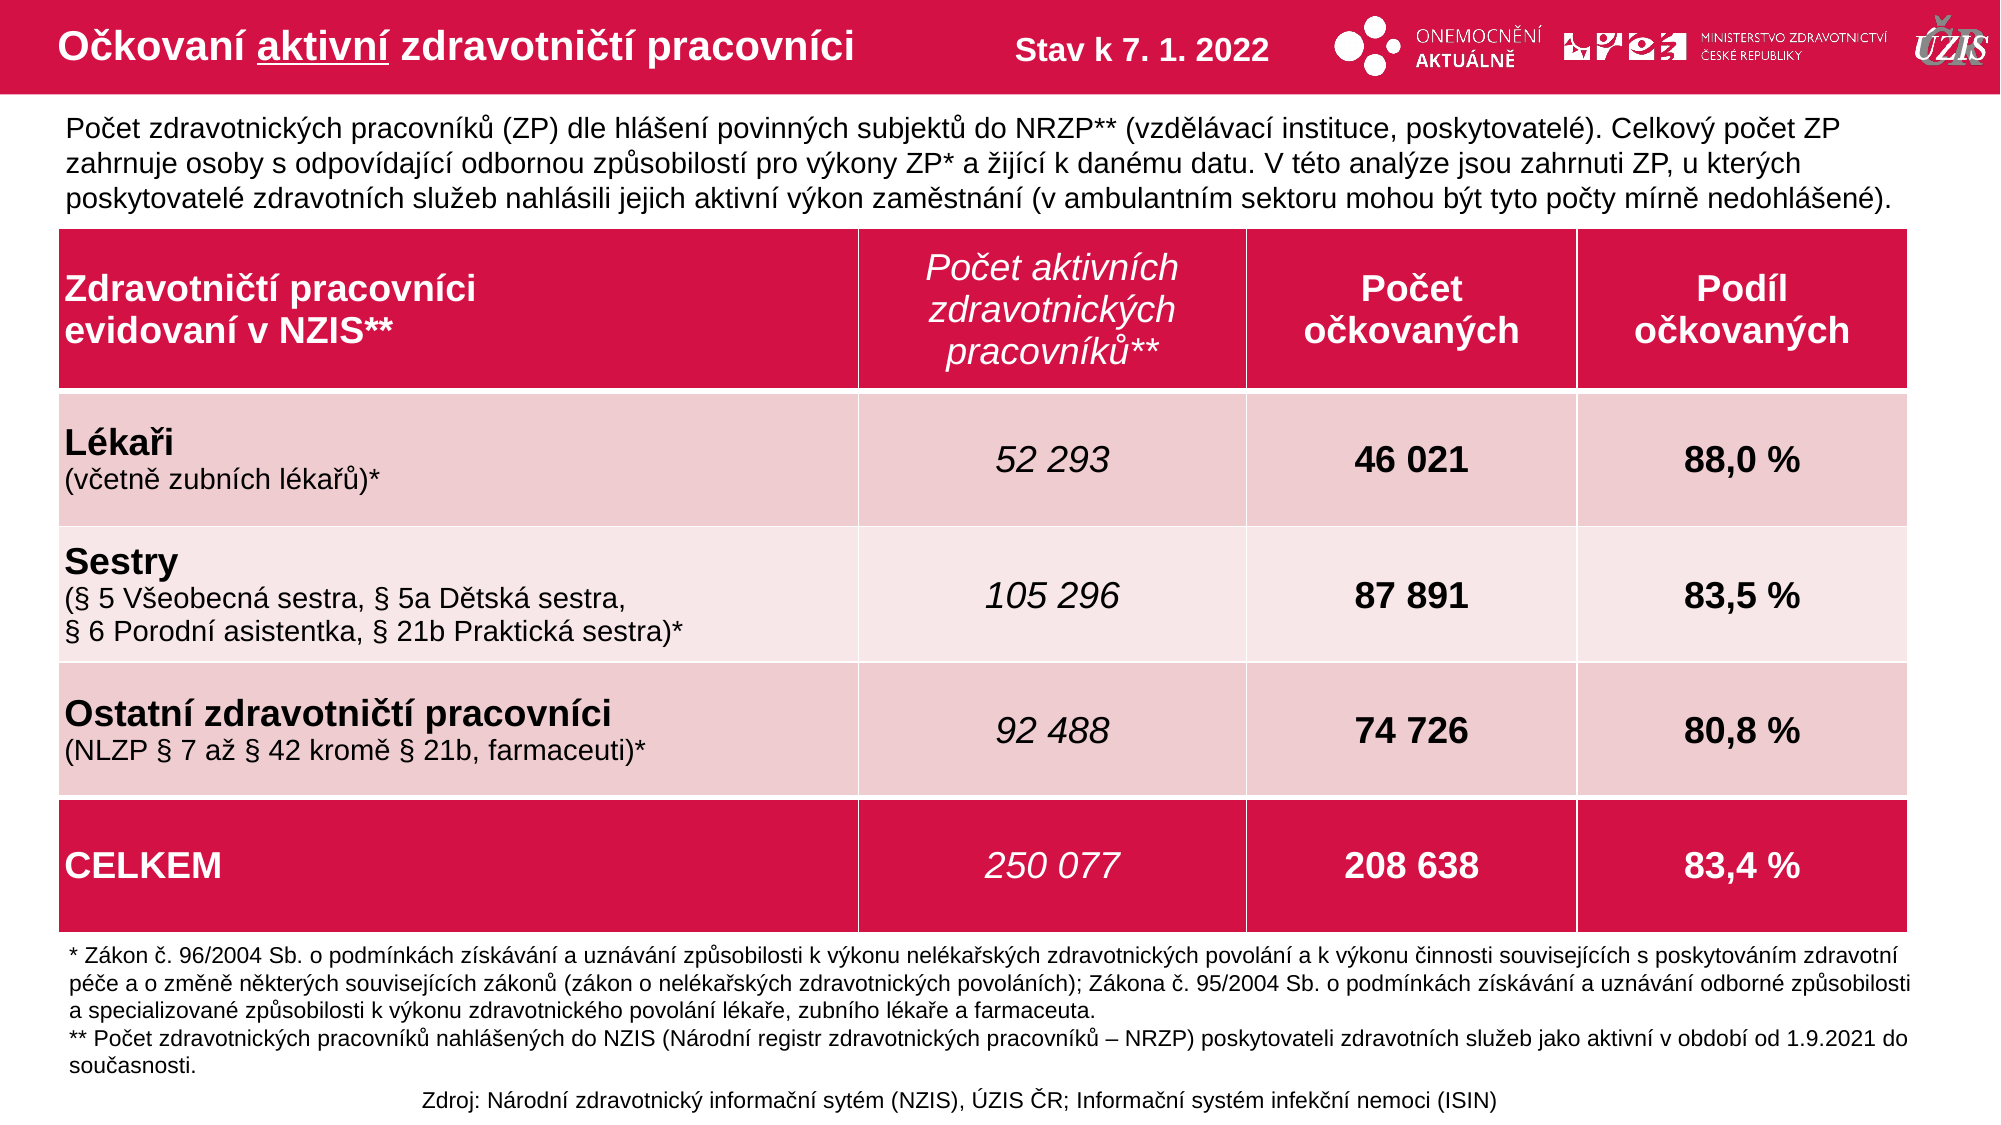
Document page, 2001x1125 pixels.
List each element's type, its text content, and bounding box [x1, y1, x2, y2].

table_cell 250 077 [859, 800, 1246, 932]
text_box Počet zdravotnických pracovníků (ZP) dle hlášení povinných subjektů do NRZP** (vzdělávací instituce, poskytovatelé). Celkový počet ZP zahrnuje osoby s odpovídající odbornou způsobilostí pro výkony ZP* a žijící k danému datu. V této analýze jsou zahrnuti ZP, u kterých poskytovatelé zdravotních služeb nahlásili jejich aktivní výkon zaměstnání (v ambulantním sektoru mohou být tyto počty mírně nedohlášené). [50, 101, 1948, 222]
table_cell Sestry (§ 5 Všeobecná sestra, § 5a Dětská sestra, § 6 Porodní asistentka, § 21b Praktická sestra)* [59, 527, 858, 661]
title Očkovaní aktivní zdravotničtí pracovníci [42, 0, 1262, 95]
picture [1563, 31, 1888, 60]
text_box * Zákon č. 96/2004 Sb. o podmínkách získávání a uznávání způsobilosti k výkonu nelékařských zdravotnických povolání a k výkonu činnosti souvisejících s poskytováním zdravotní péče a o změně některých souvisejících zákonů (zákon o nelékařských zdravotnických povoláních); Zákona č. 95/2004 Sb. o podmínkách získávání a uznávání odborné způsobilosti a specializované způsobilosti k výkonu zdravotnického povolání lékaře, zubního lékaře a farmaceuta. ** Počet zdravotnických pracovníků nahlášených do NZIS (Národní registr zdravotnických pracovníků – NRZP) poskytovateli zdravotních služeb jako aktivní v období od 1.9.2021 do současnosti. [54, 933, 1934, 1086]
table_cell 208 638 [1247, 800, 1576, 932]
table_cell 88,0 % [1578, 394, 1907, 526]
table_cell 83,5 % [1578, 527, 1907, 661]
picture [1334, 16, 1542, 76]
table_cell 105 296 [859, 527, 1246, 661]
text_box Stav k 7. 1. 2022 [999, 20, 1330, 76]
table_cell 46 021 [1247, 394, 1576, 526]
table_cell 80,8 % [1578, 663, 1907, 795]
table_cell 87 891 [1247, 527, 1576, 661]
table_header Zdravotničtí pracovníci evidovaní v NZIS** [59, 229, 858, 388]
text_box Zdroj: Národní zdravotnický informační sytém (NZIS), ÚZIS ČR; Informační systém infekční nemoci (ISIN) [284, 1078, 1643, 1121]
table_cell 83,4 % [1578, 800, 1907, 932]
table_cell 52 293 [859, 394, 1246, 526]
table_header Počet aktivních zdravotnických pracovníků** [859, 229, 1246, 388]
table_cell 74 726 [1247, 663, 1576, 795]
table_cell Ostatní zdravotničtí pracovníci (NLZP § 7 až § 42 kromě § 21b, farmaceuti)* [59, 663, 858, 795]
table_header Počet očkovaných [1247, 229, 1576, 388]
picture [1915, 15, 1989, 66]
table_cell 92 488 [859, 663, 1246, 795]
table_header Podíl očkovaných [1578, 229, 1907, 388]
table_cell CELKEM [59, 800, 858, 932]
table_cell Lékaři (včetně zubních lékařů)* [59, 394, 858, 526]
